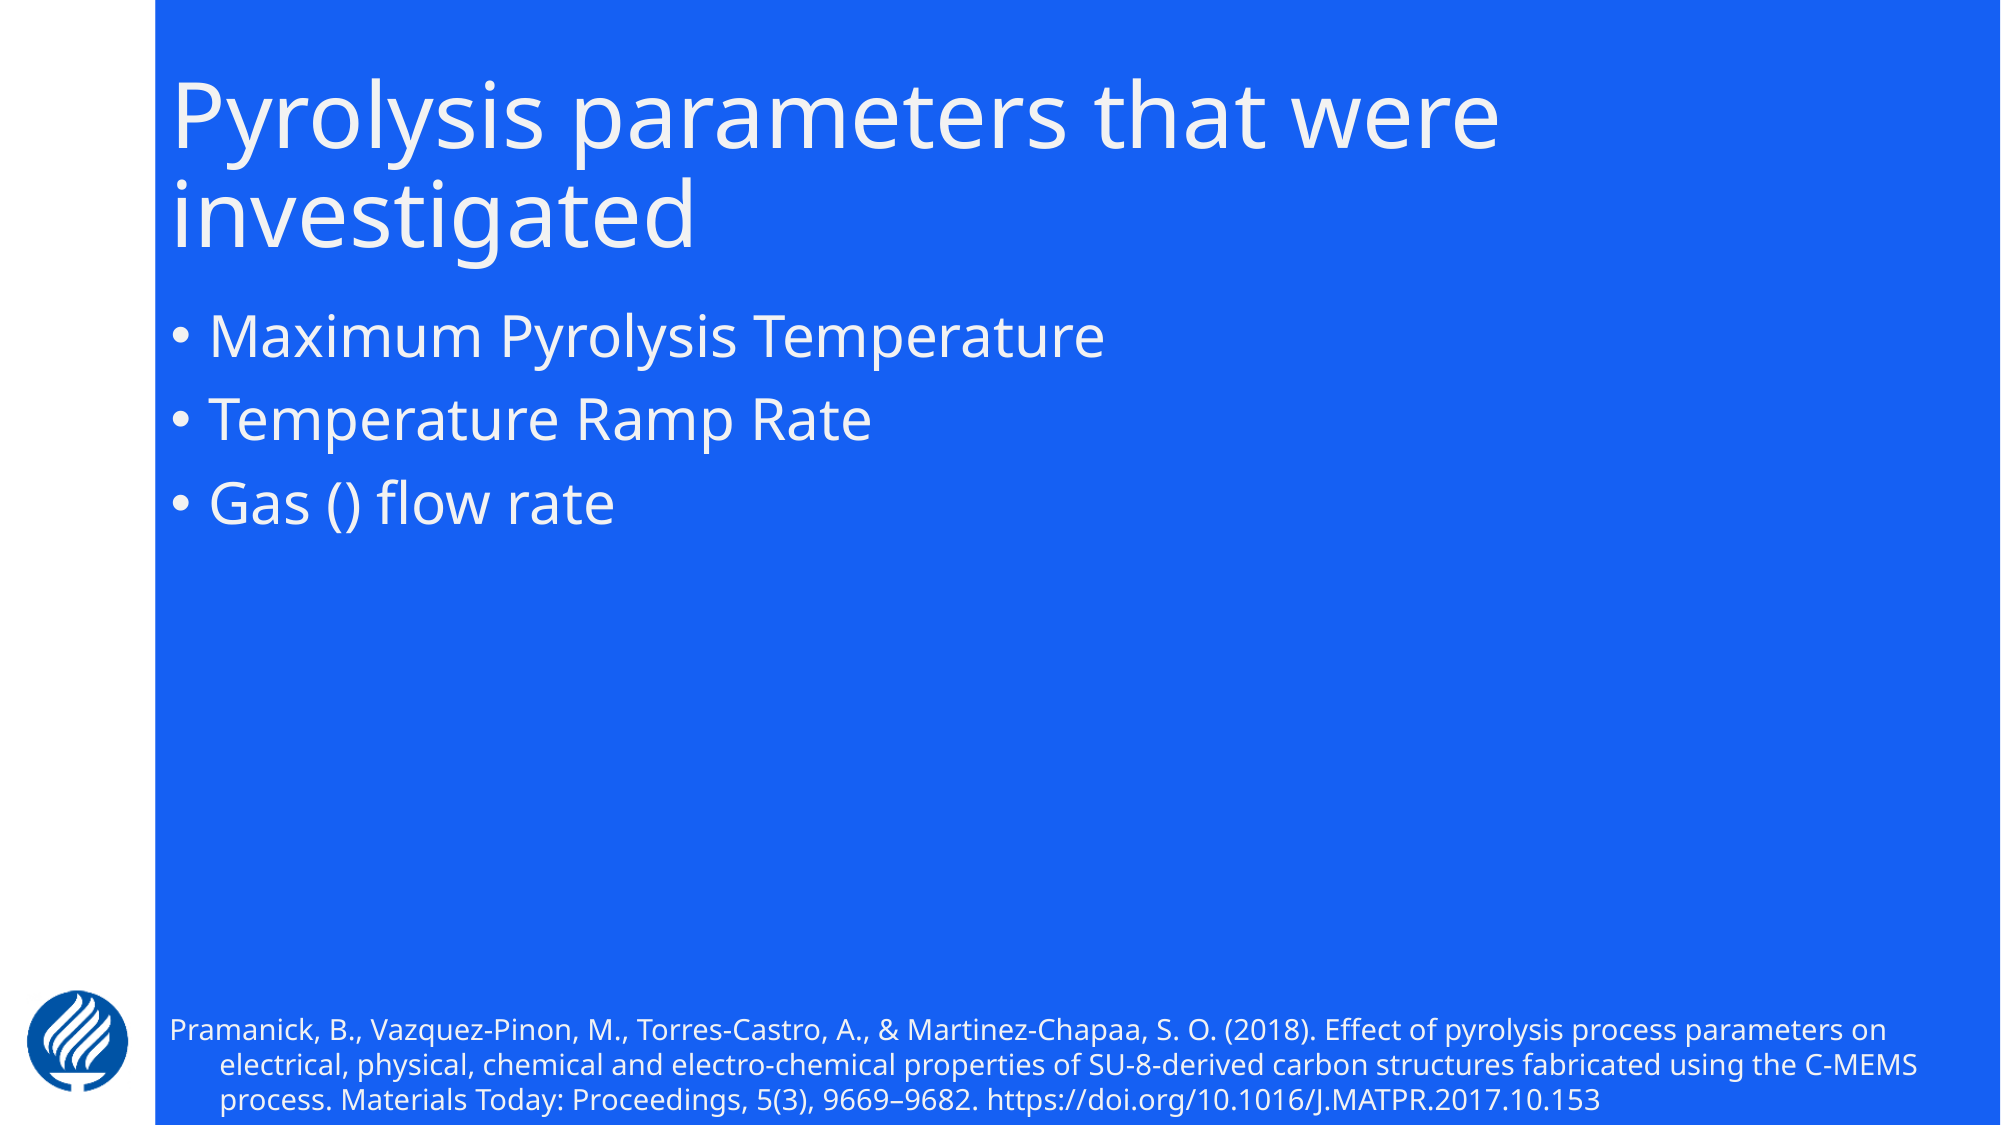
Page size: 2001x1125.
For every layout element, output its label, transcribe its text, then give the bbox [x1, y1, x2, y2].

picture [0, 0, 2001, 1125]
text_box Pramanick, B., Vazquez-Pinon, M., Torres-Castro, A., & Martinez-Chapaa, S. O. (2018). Effect of pyrolysis process parameters on electrical, physical, chemical and electro-chemical properties of SU-8-derived carbon structures fabricated using the C-MEMS process. Materials Today: Proceedings, 5(3), 9669–9682. https://doi.org/10.1016/J.MATPR.2017.10.153 [154, 1003, 1999, 1124]
title Pyrolysis parameters that were investigated [155, 59, 2000, 278]
